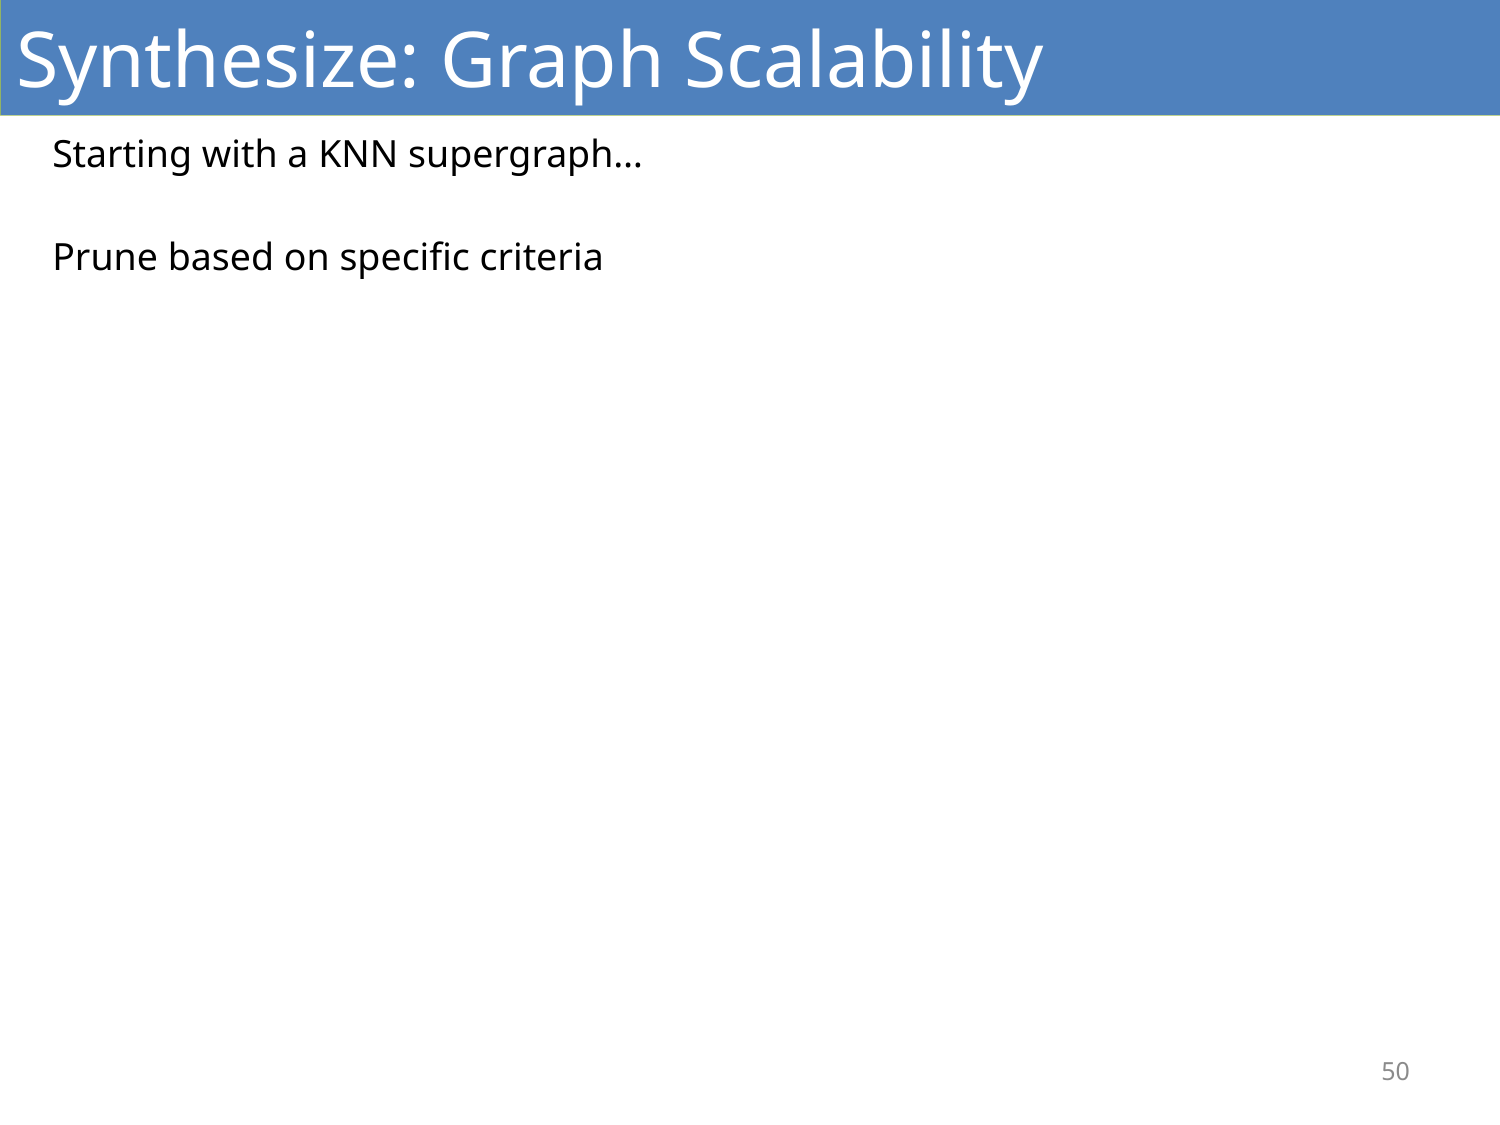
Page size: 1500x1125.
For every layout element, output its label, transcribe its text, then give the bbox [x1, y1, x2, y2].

text_box Synthesize: Graph Scalability [0, 0, 1500, 115]
text_box Starting with a KNN supergraph… Prune based on specific criteria [0, 115, 1500, 286]
slide_number 50 [1074, 1042, 1425, 1103]
